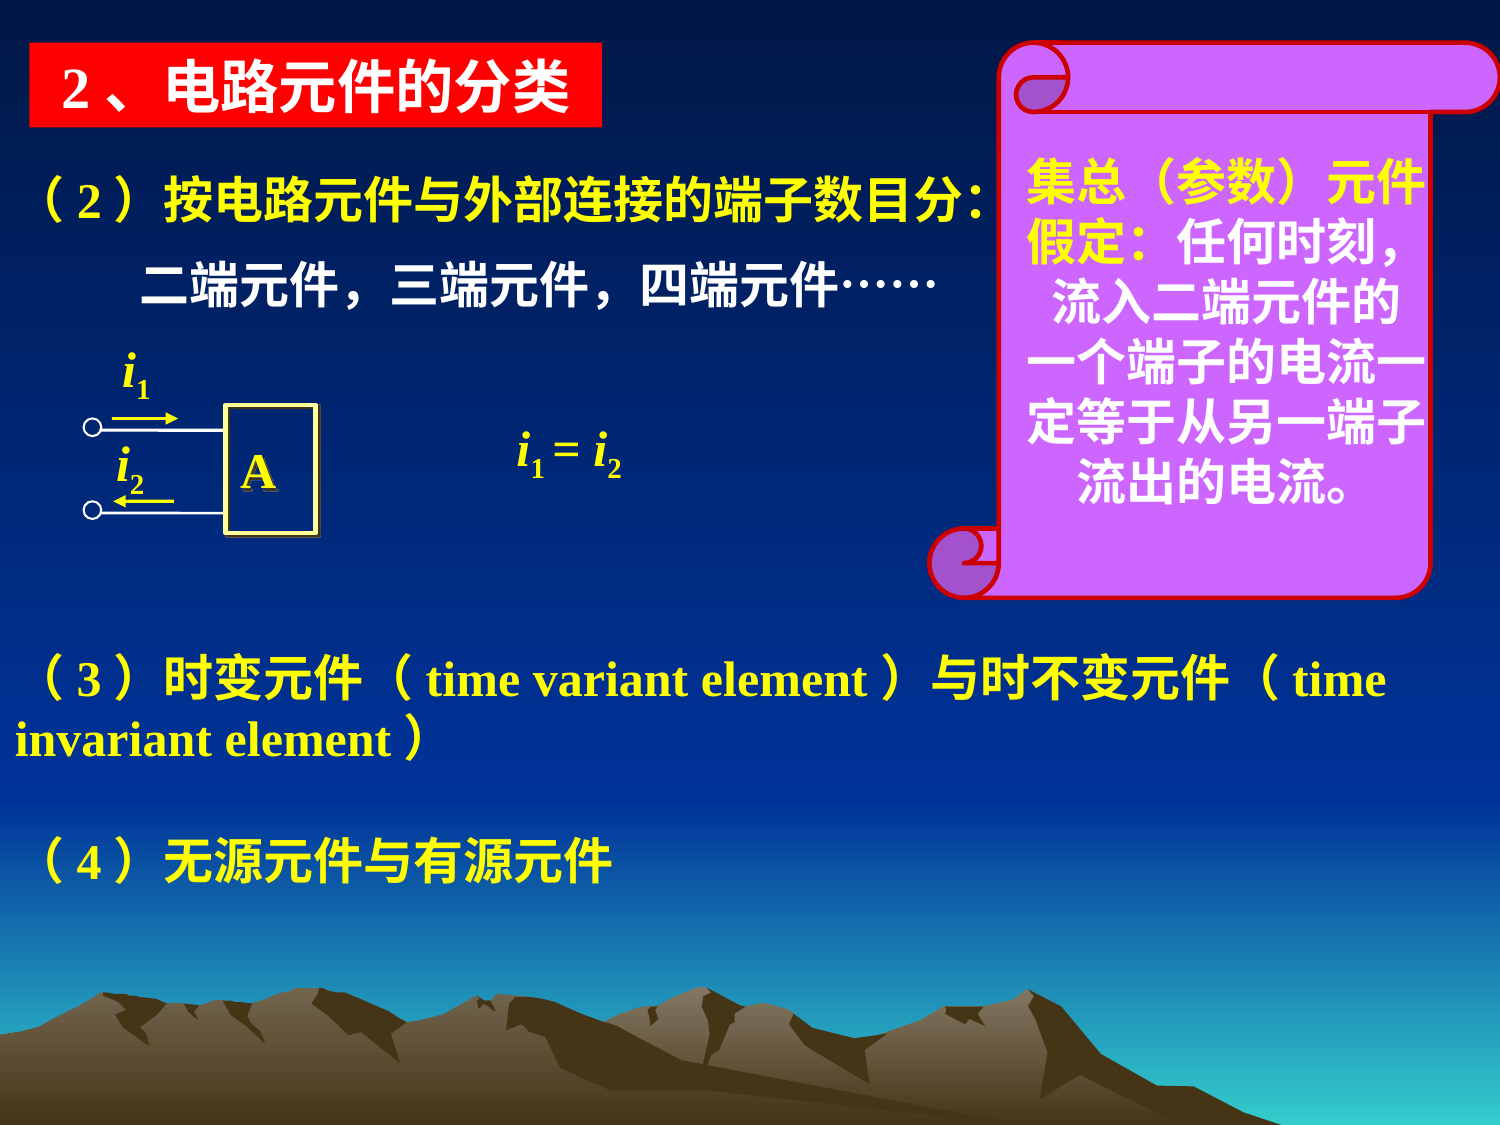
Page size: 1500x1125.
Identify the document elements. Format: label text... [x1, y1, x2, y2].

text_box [83, 329, 226, 519]
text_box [929, 42, 1500, 598]
text_box 2、电路元件的分类 [29, 42, 603, 128]
text_box （2）按电路元件与外部连接的端子数目分： 二端元件，三端元件，四端元件…… [0, 160, 929, 321]
text_box i1 = i2 [501, 408, 697, 492]
text_box （3）时变元件（time variant element）与时不变元件（time invariant element） [0, 639, 1471, 774]
text_box A [225, 404, 316, 533]
text_box （4）无源元件与有源元件 [0, 822, 815, 898]
